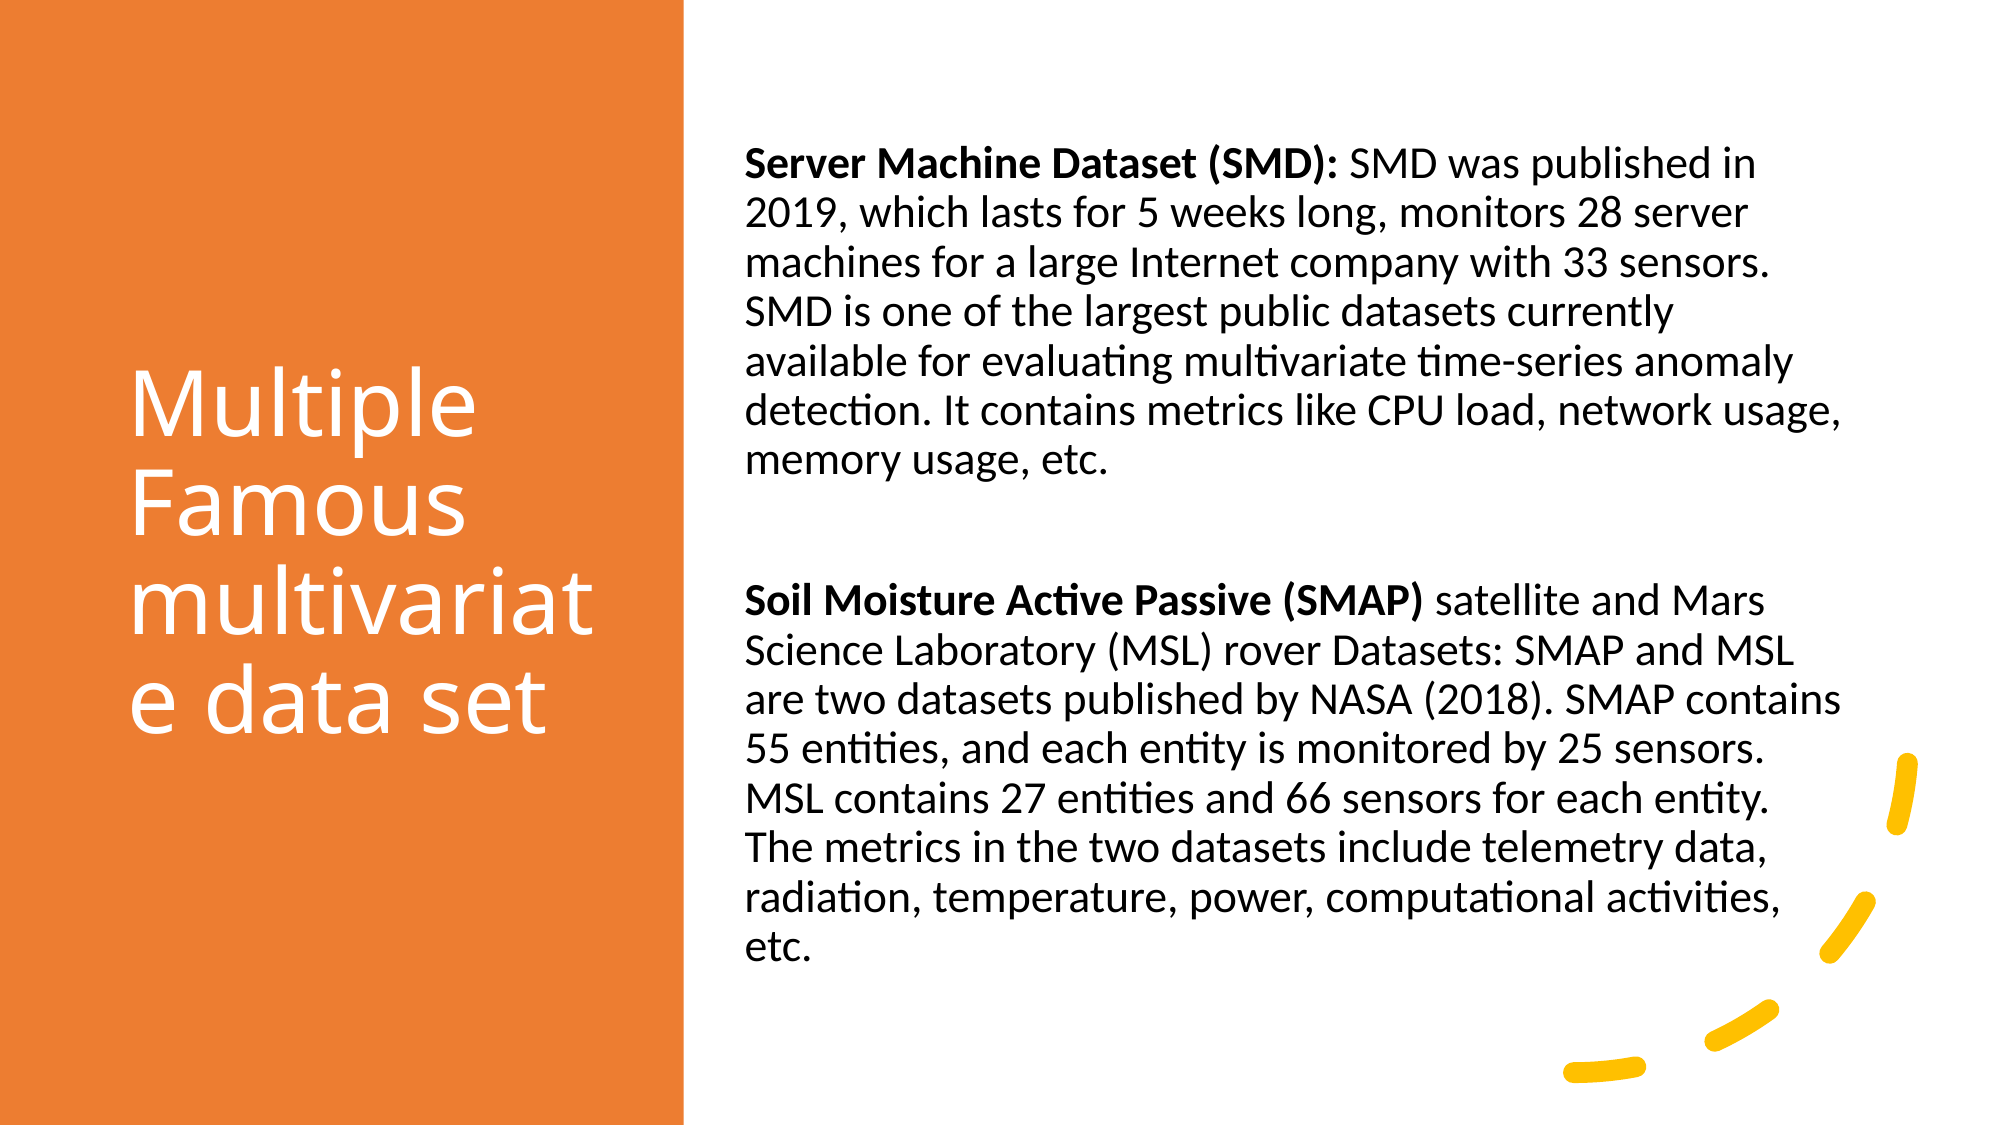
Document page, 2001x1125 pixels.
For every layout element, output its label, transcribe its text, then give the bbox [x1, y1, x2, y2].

text_box [0, 0, 685, 1125]
text_box [1572, 1014, 1764, 1074]
text_box [685, 0, 2000, 1125]
title Multiple Famous multivariate data set [112, 97, 638, 1014]
text_box [1863, 737, 1909, 907]
list Server Machine Dataset (SMD): SMD was published in 2019, which lasts for 5 weeks long, monitors 28 server machines for a large Internet company with 33 sensors. SMD is one of the largest public datasets currently available for evaluating multivariate time-series anomaly detection. It contains metrics like CPU load, network usage, memory usage, etc. Soil Moisture Active Passive (SMAP) satellite and Mars Science Laboratory (MSL) rover Datasets: SMAP and MSL are two datasets published by NASA (2018). SMAP contains 55 entities, and each entity is monitored by 25 sensors. MSL contains 27 entities and 66 sensors for each entity. The metrics in the two datasets include telemetry data, radiation, temperature, power, computational activities, etc. [729, 97, 1863, 1014]
